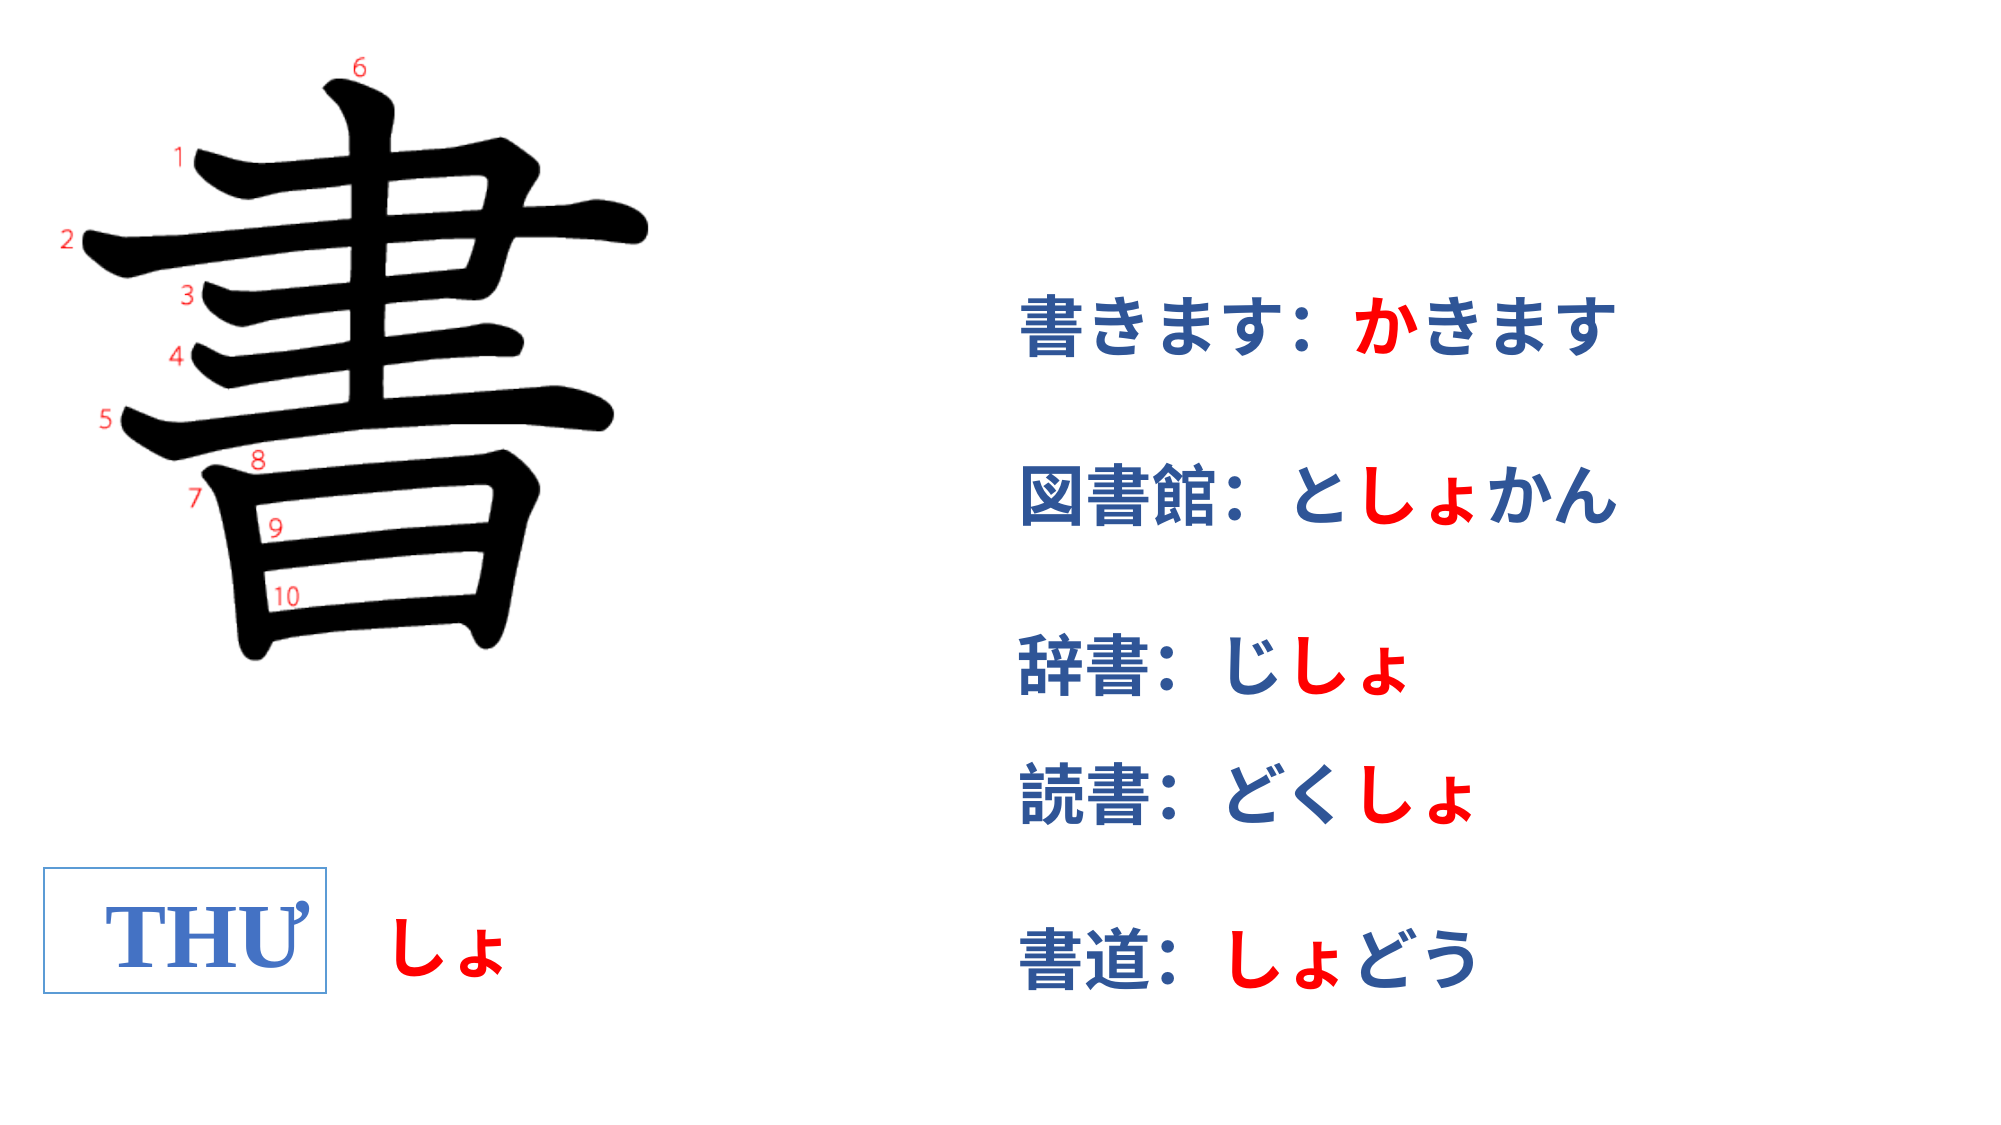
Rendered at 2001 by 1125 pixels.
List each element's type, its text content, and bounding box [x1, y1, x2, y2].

text_box 図書館：としょかん [1003, 446, 1635, 542]
text_box 書きます：かきます [1003, 277, 1635, 372]
text_box 書道：しょどう [1003, 910, 1501, 1006]
text_box しょ [367, 898, 531, 994]
text_box THƯ [43, 867, 327, 994]
text_box 辞書：じしょ [1002, 616, 1433, 711]
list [7, 32, 726, 746]
text_box 読書：どくしょ [1004, 745, 1500, 841]
